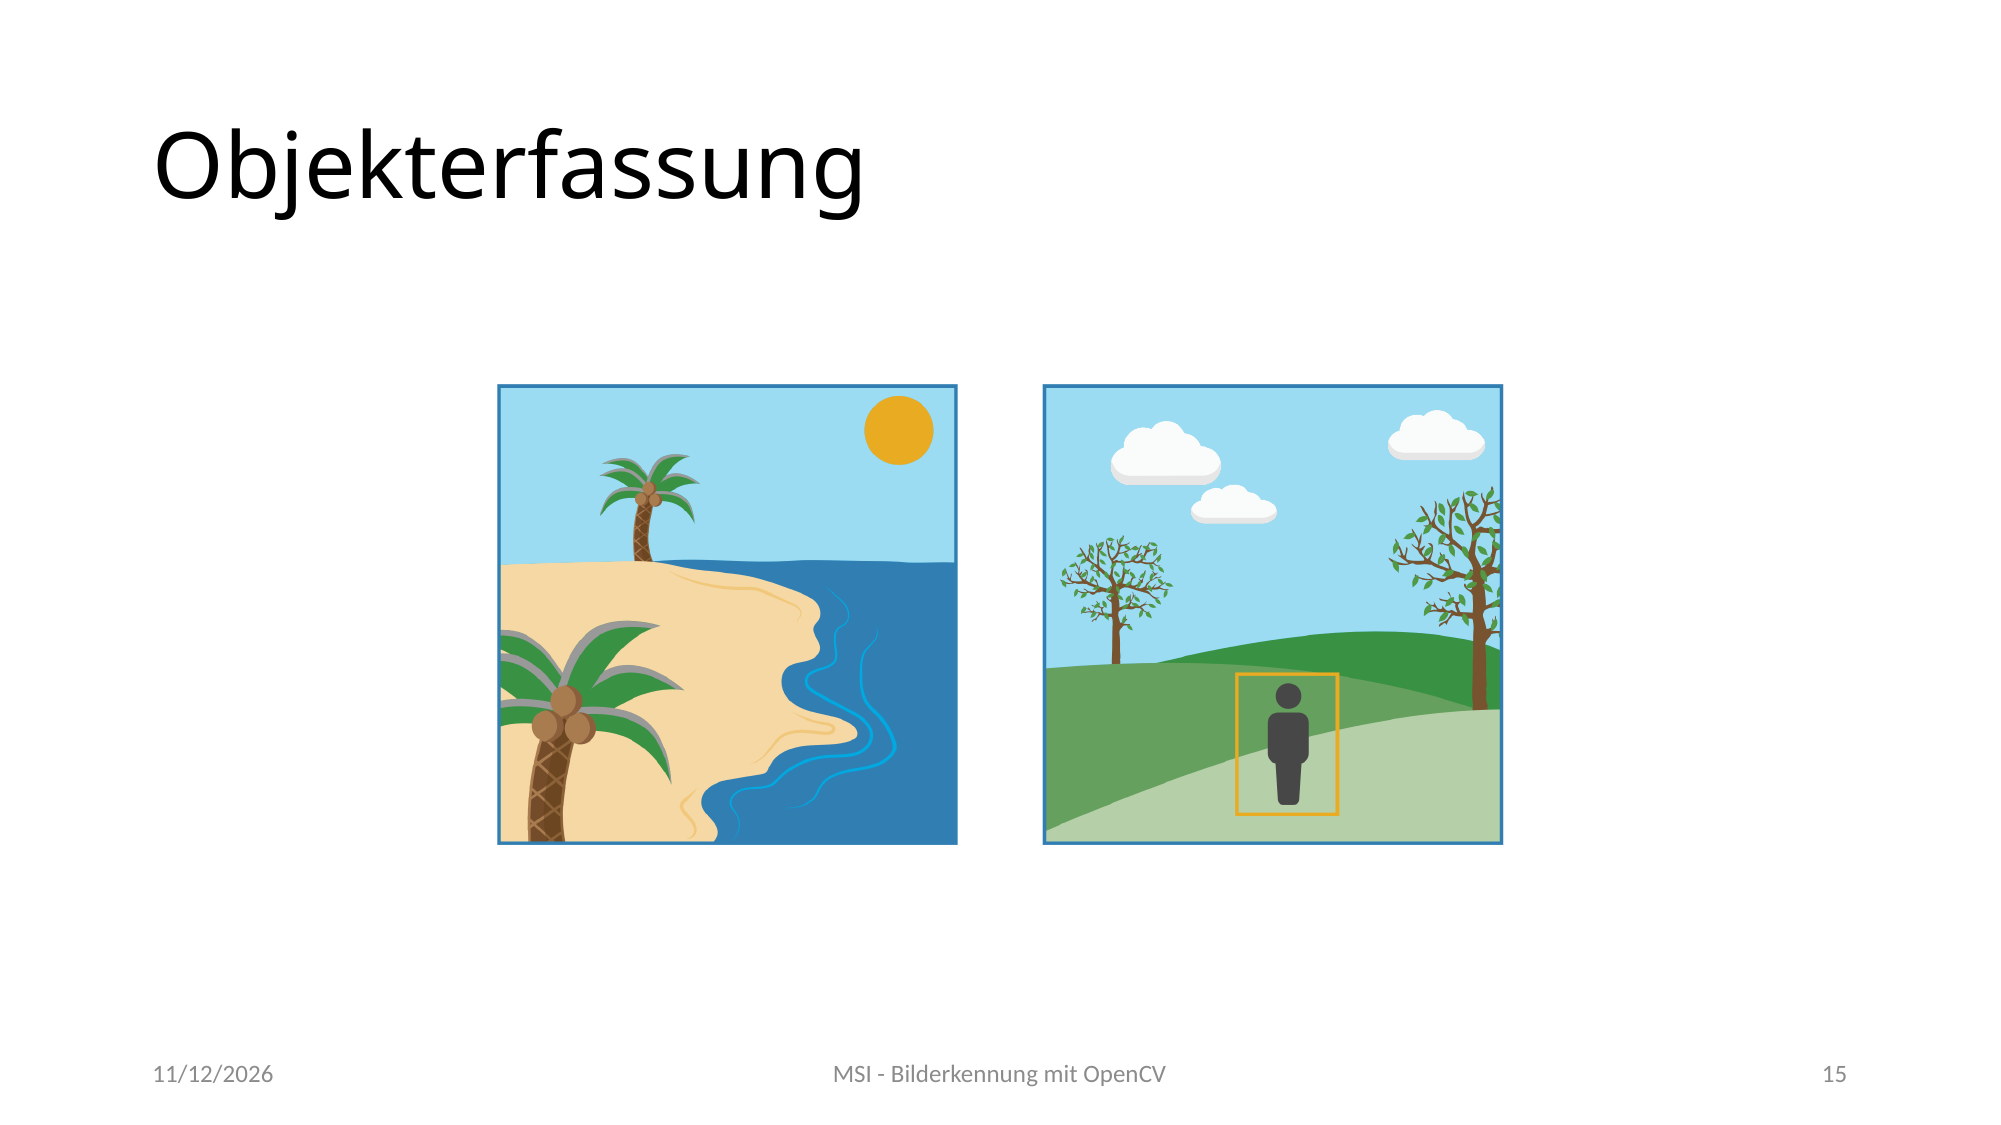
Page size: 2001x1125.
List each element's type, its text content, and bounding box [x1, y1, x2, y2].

slide_number 15 [1412, 1042, 1863, 1103]
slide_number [137, 1042, 588, 1103]
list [496, 384, 1504, 845]
title Objekterfassung [137, 59, 1863, 278]
footer MSI - Bilderkennung mit OpenCV [662, 1042, 1338, 1103]
